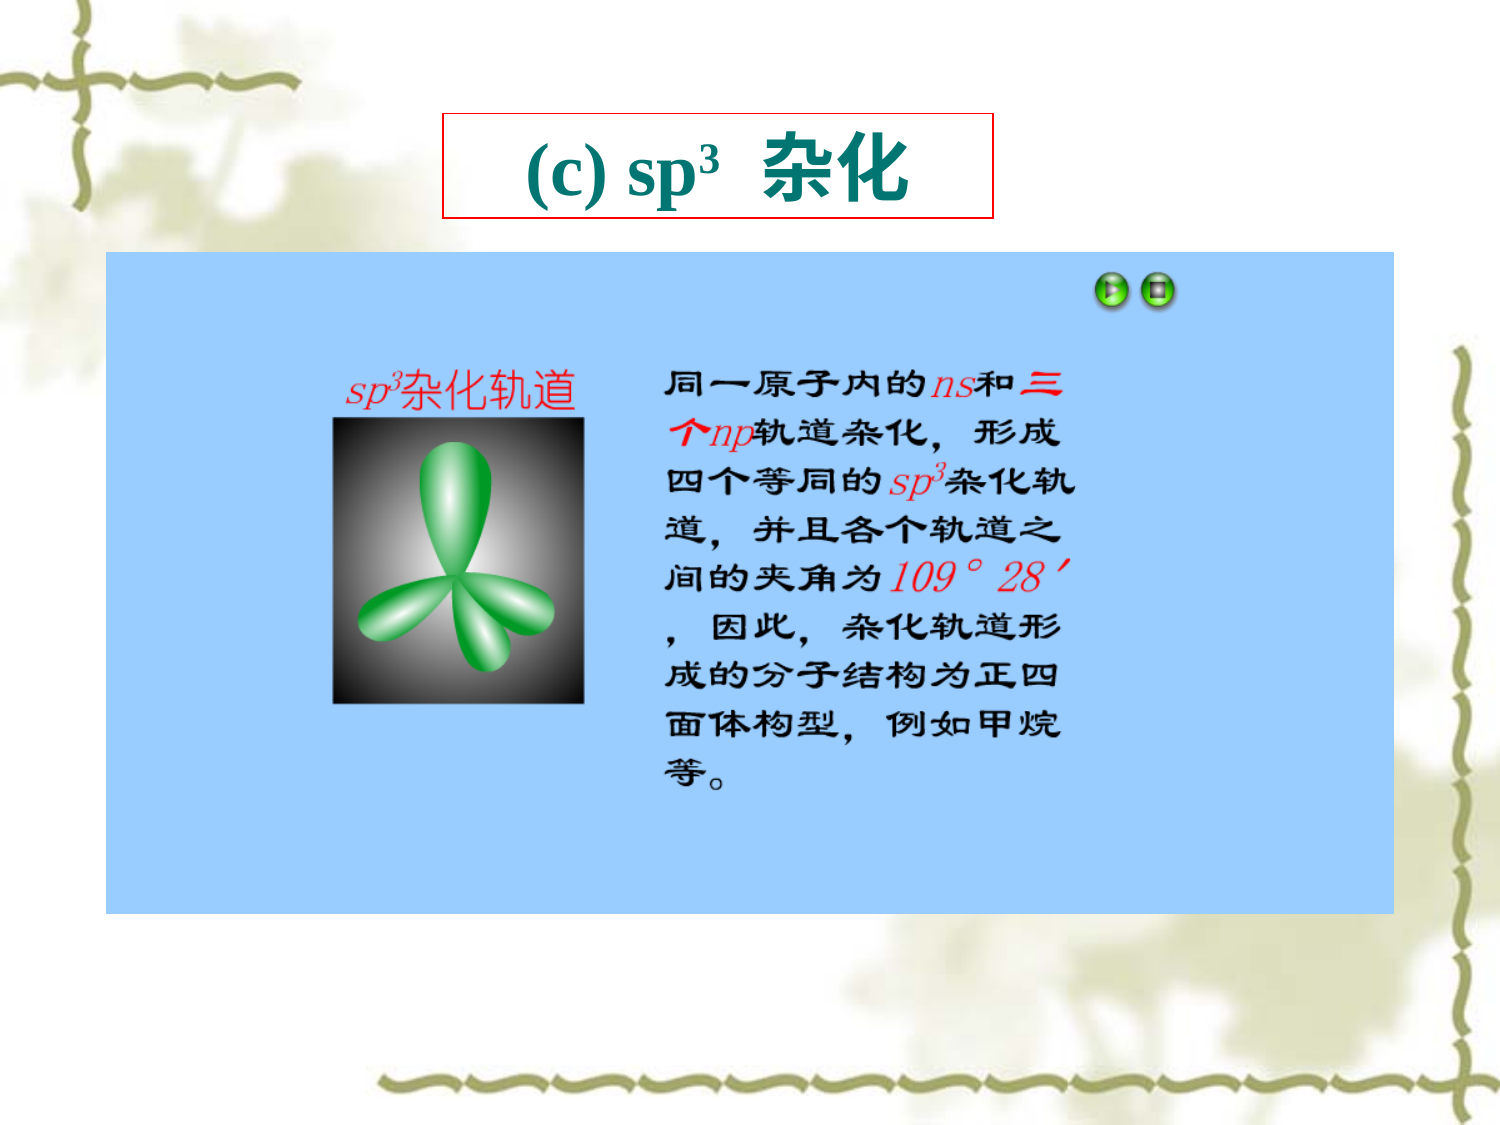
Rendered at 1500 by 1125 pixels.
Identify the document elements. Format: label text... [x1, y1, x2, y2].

text_box (c) sp3 杂化 [442, 113, 993, 219]
picture [0, 0, 1500, 1125]
